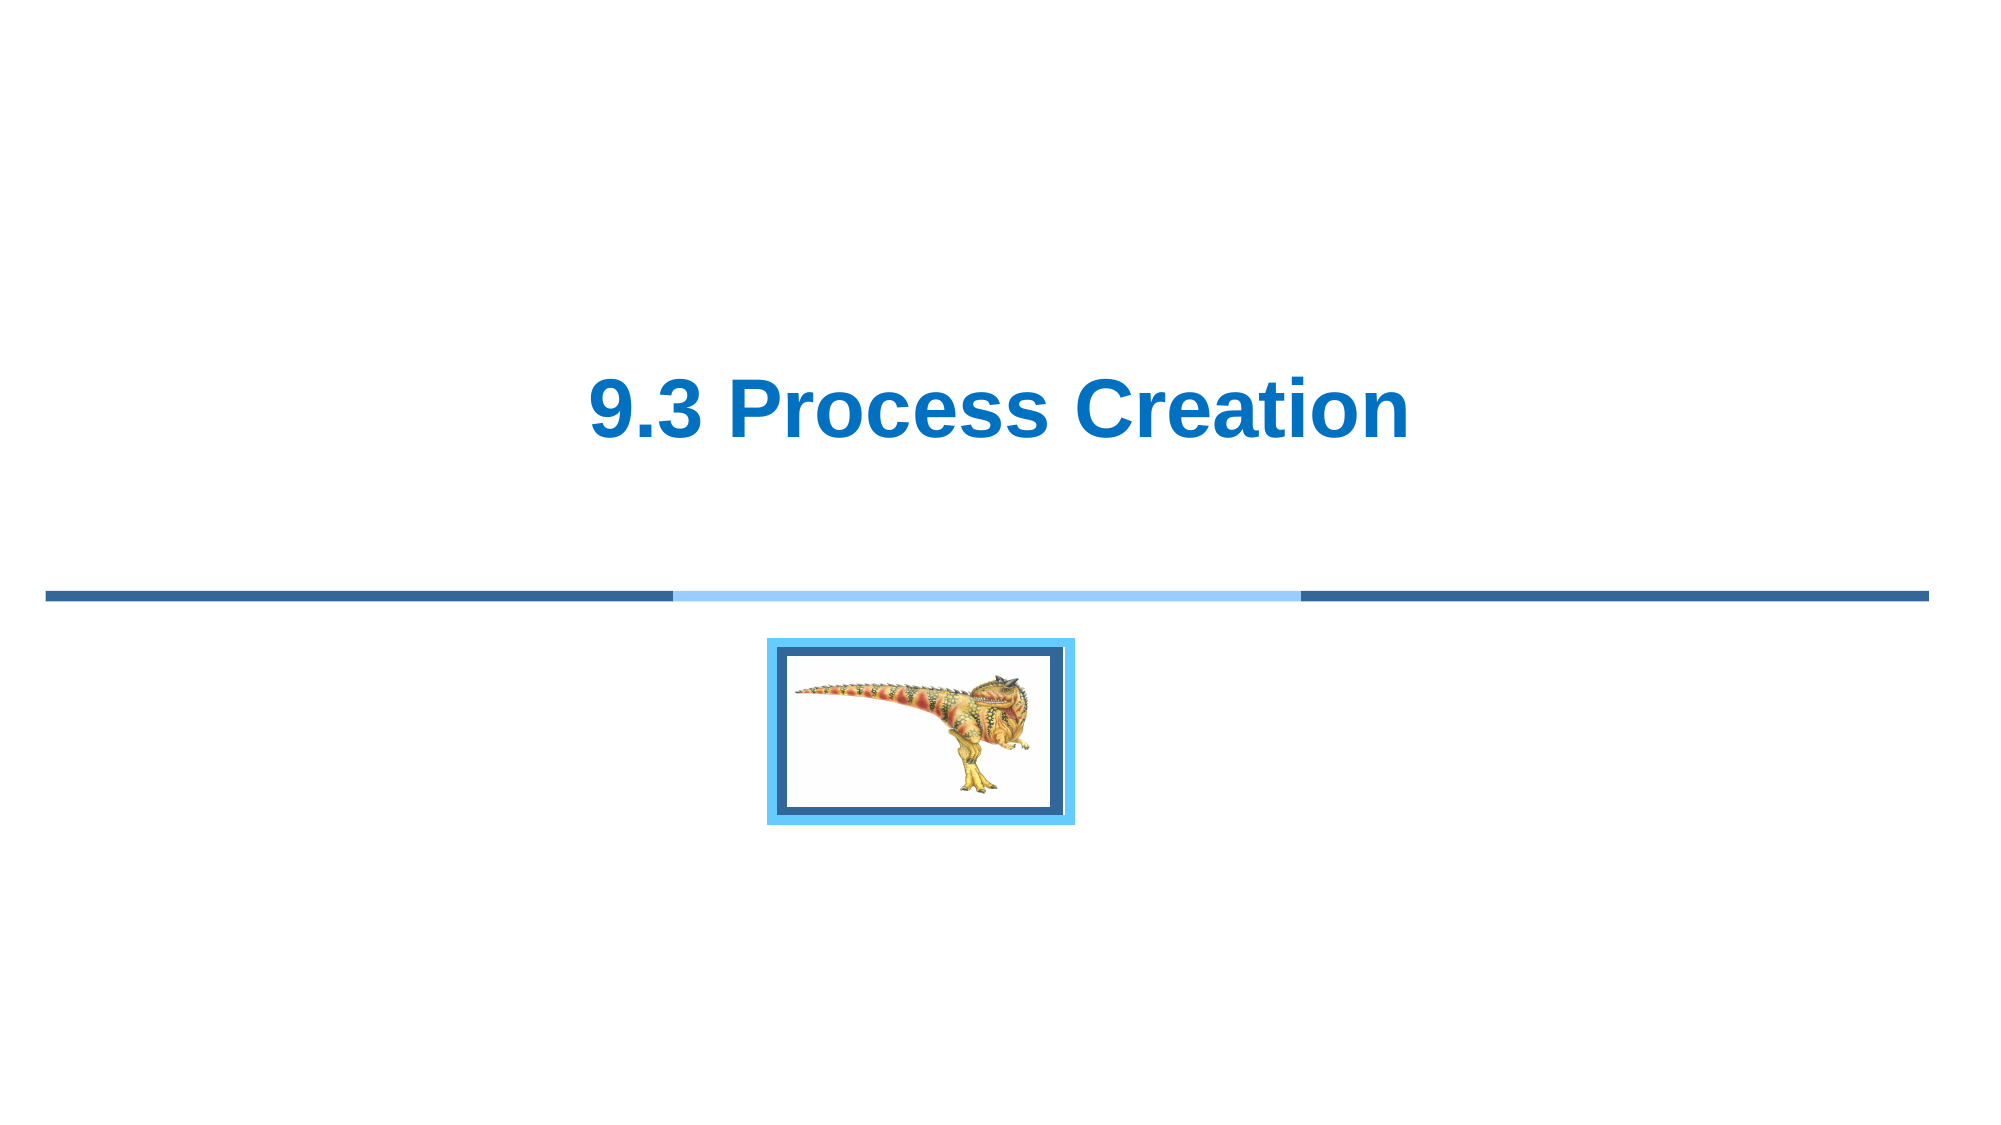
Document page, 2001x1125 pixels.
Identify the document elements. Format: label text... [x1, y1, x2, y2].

picture [787, 656, 1050, 807]
title 9.3 Process Creation [150, 112, 1850, 462]
